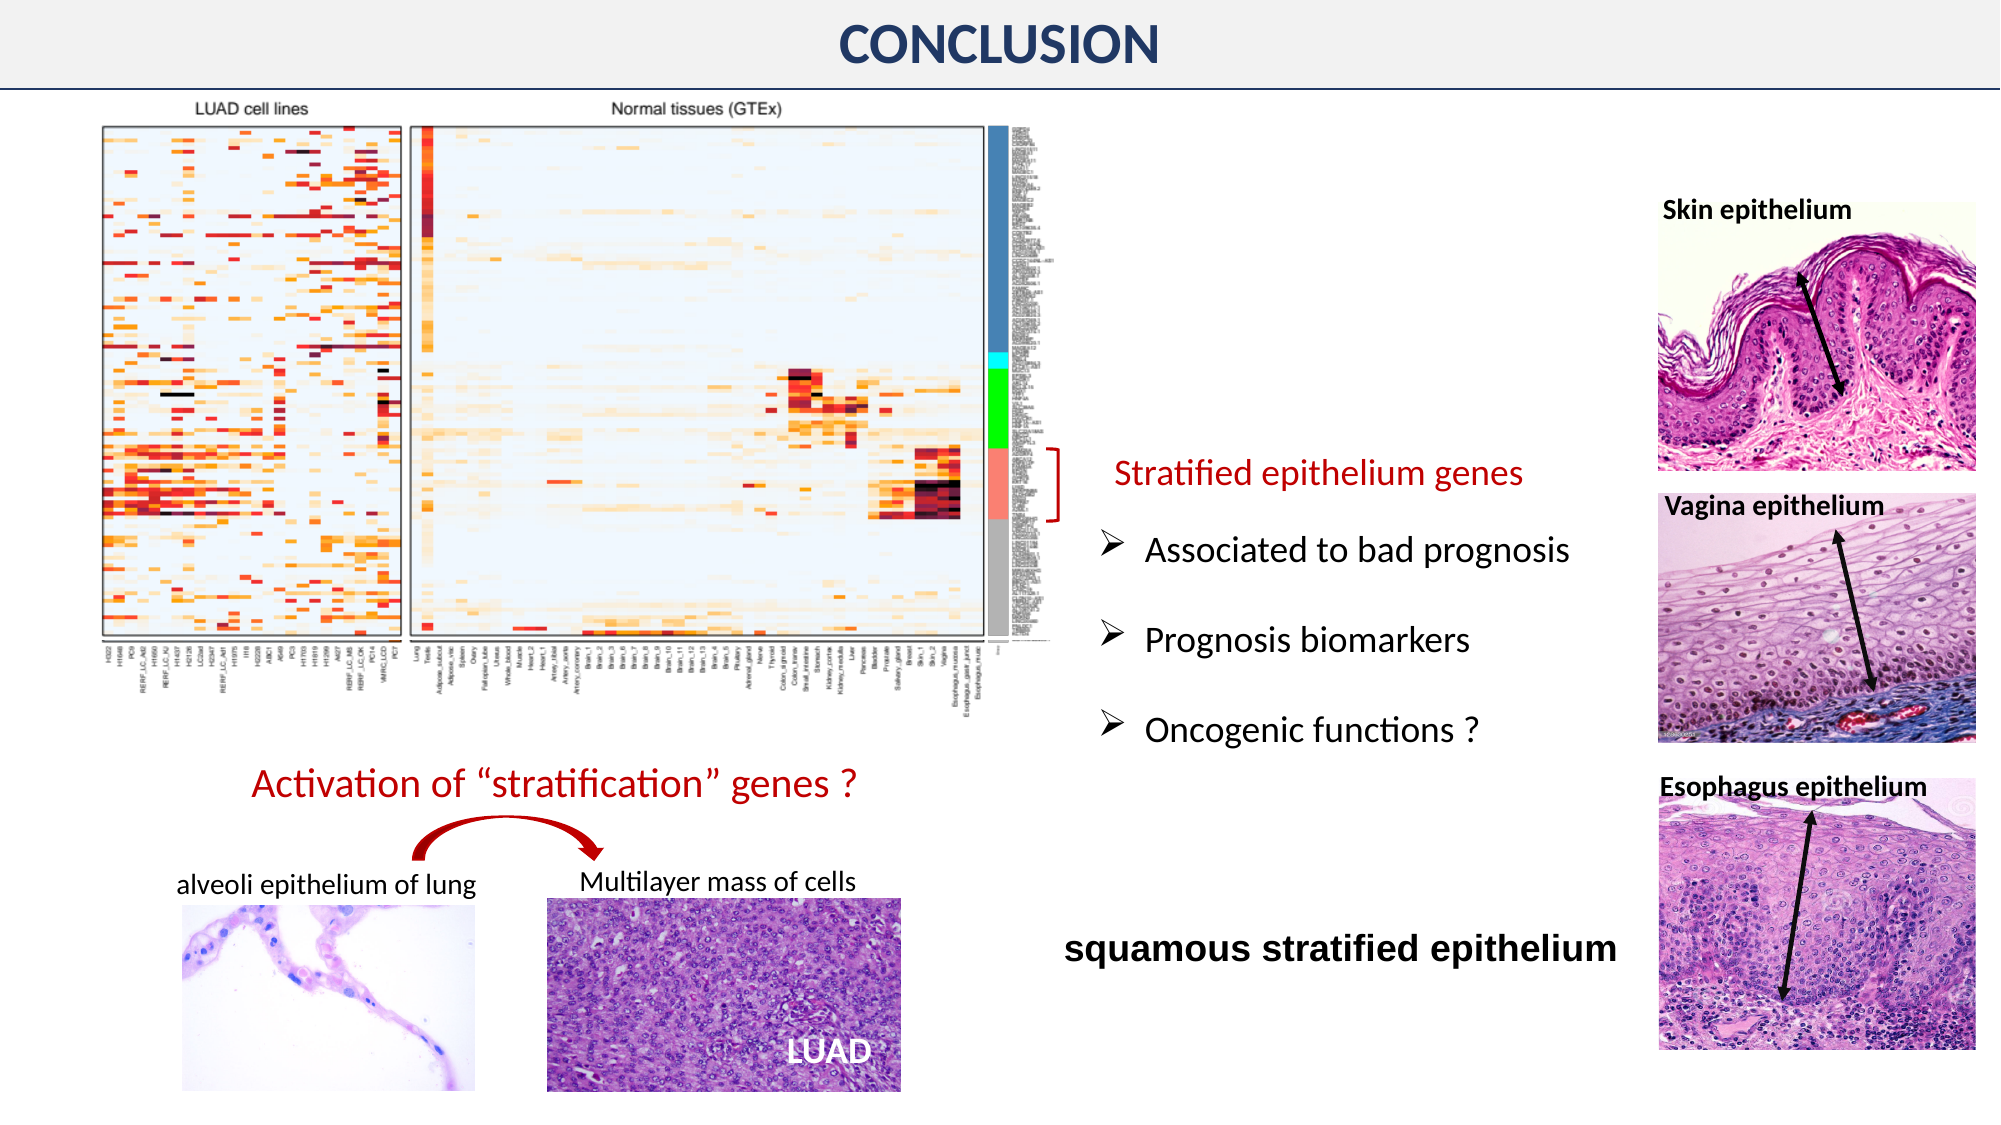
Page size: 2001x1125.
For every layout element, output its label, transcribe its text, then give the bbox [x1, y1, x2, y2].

text_box alveoli epithelium of lung [161, 857, 516, 908]
text_box Activation of “stratification” genes ? [228, 748, 901, 813]
text_box Skin epithelium [1648, 183, 1983, 234]
text_box Associated to bad prognosis Prognosis biomarkers Oncogenic functions ? [1083, 517, 1586, 848]
text_box [412, 815, 605, 862]
text_box Esophagus epithelium [1645, 759, 1980, 810]
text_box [1657, 493, 1976, 743]
text_box CONCLUSION [0, 0, 2000, 90]
text_box squamous stratified epithelium [1048, 916, 1642, 977]
picture [1658, 778, 1976, 1050]
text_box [1798, 271, 1843, 397]
text_box Multilayer mass of cells [564, 854, 919, 905]
picture [1657, 202, 1976, 471]
picture [547, 898, 901, 1092]
picture [98, 83, 1062, 729]
picture [182, 905, 475, 1091]
text_box Stratified epithelium genes [1099, 440, 1540, 500]
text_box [1781, 810, 1813, 1002]
text_box Vagina epithelium [1649, 479, 1937, 529]
